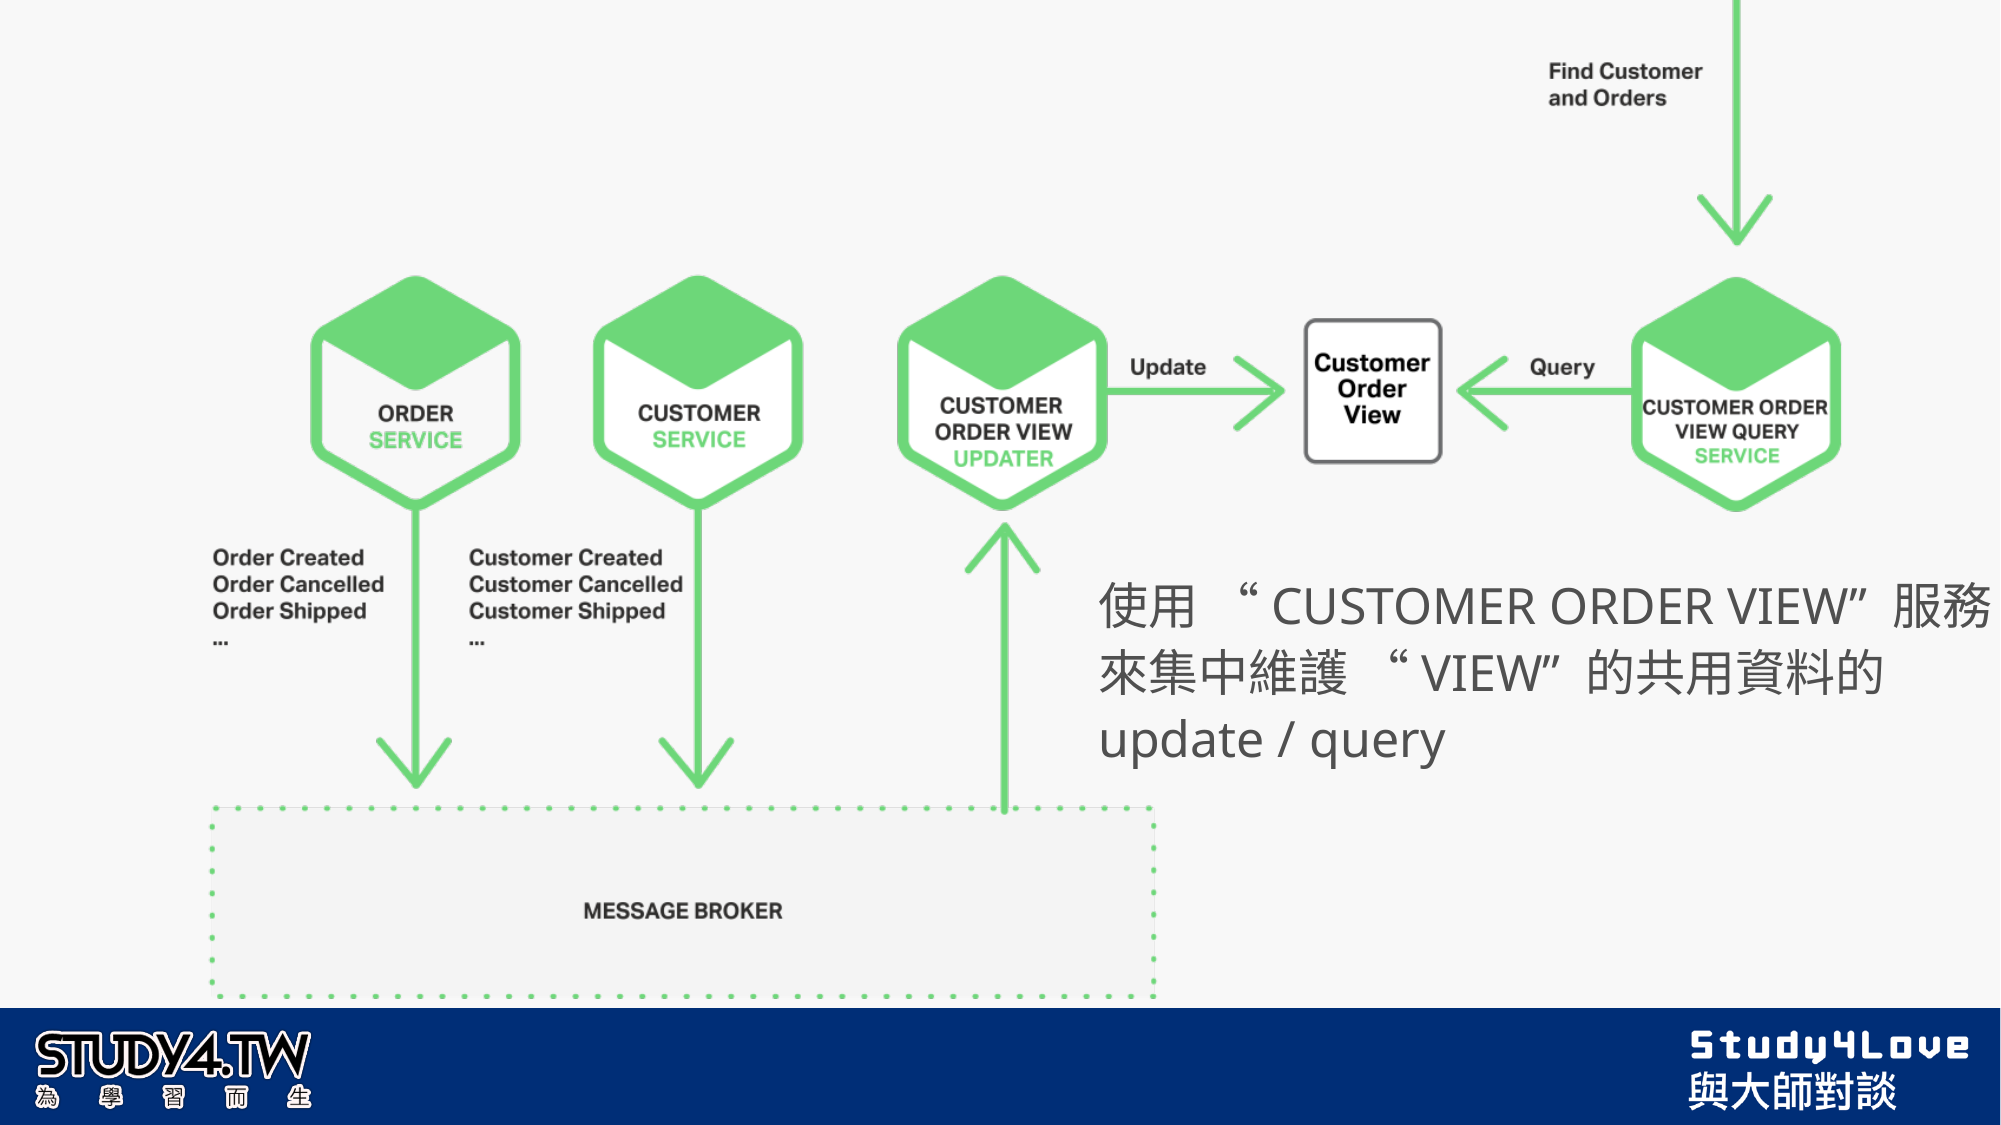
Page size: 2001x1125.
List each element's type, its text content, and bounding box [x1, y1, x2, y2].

picture [25, 0, 1975, 1121]
text_box 使用 “CUSTOMER ORDER VIEW” 服務， 來集中維護 “VIEW” 的共用資料的 update / query [1939, 557, 2000, 793]
